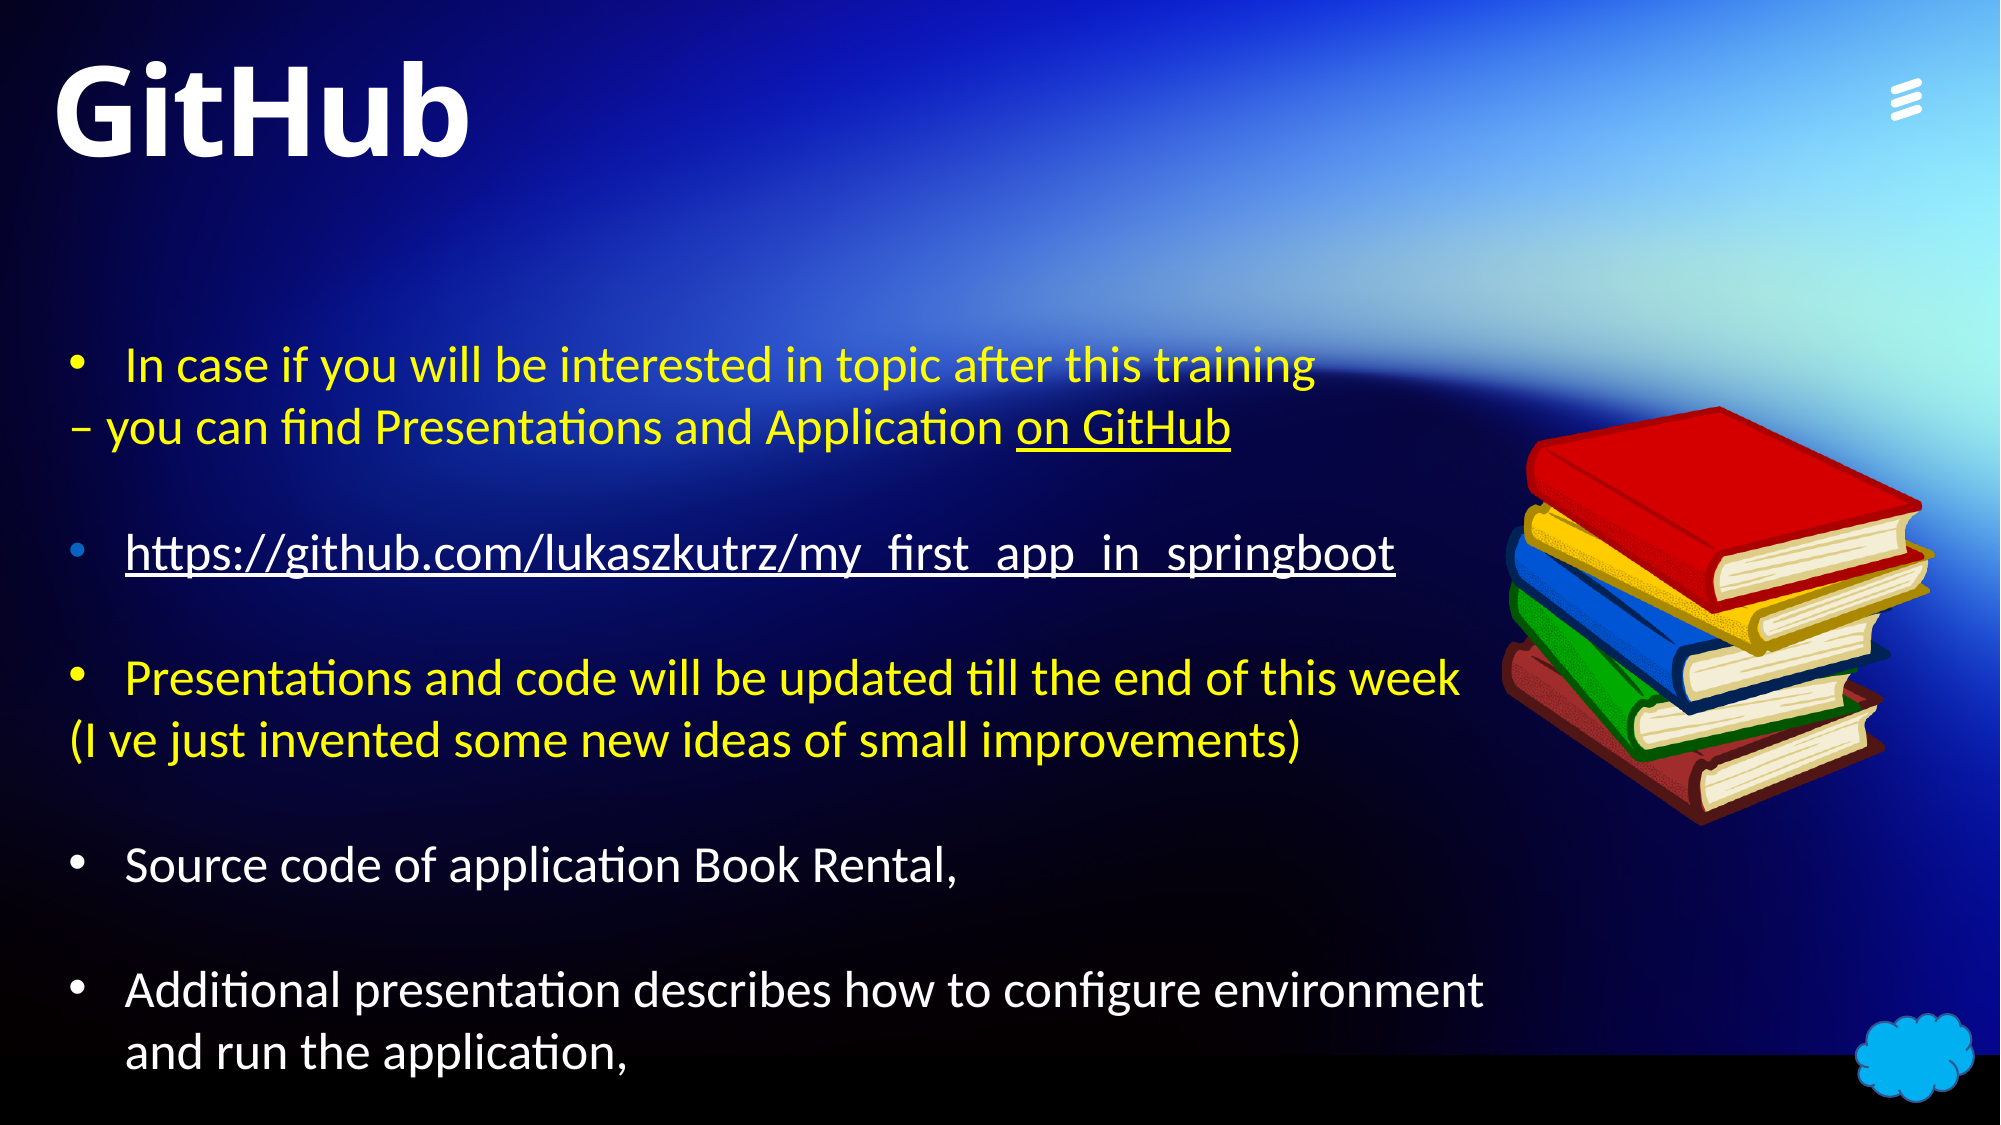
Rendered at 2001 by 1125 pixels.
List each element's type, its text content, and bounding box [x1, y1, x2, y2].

picture [0, 0, 2000, 1055]
text_box [1854, 1055, 1975, 1104]
text_box In case if you will be interested in topic after this training – you can find Presentations and Application on GitHub https://github.com/lukaszkutrz/my_first_app_in_springboot Presentations and code will be updated till the end of this week (I ve just invented some new ideas of small improvements) Source code of application Book Rental, Additional presentation describes how to configure environment and run the application, [53, 1055, 1586, 1125]
